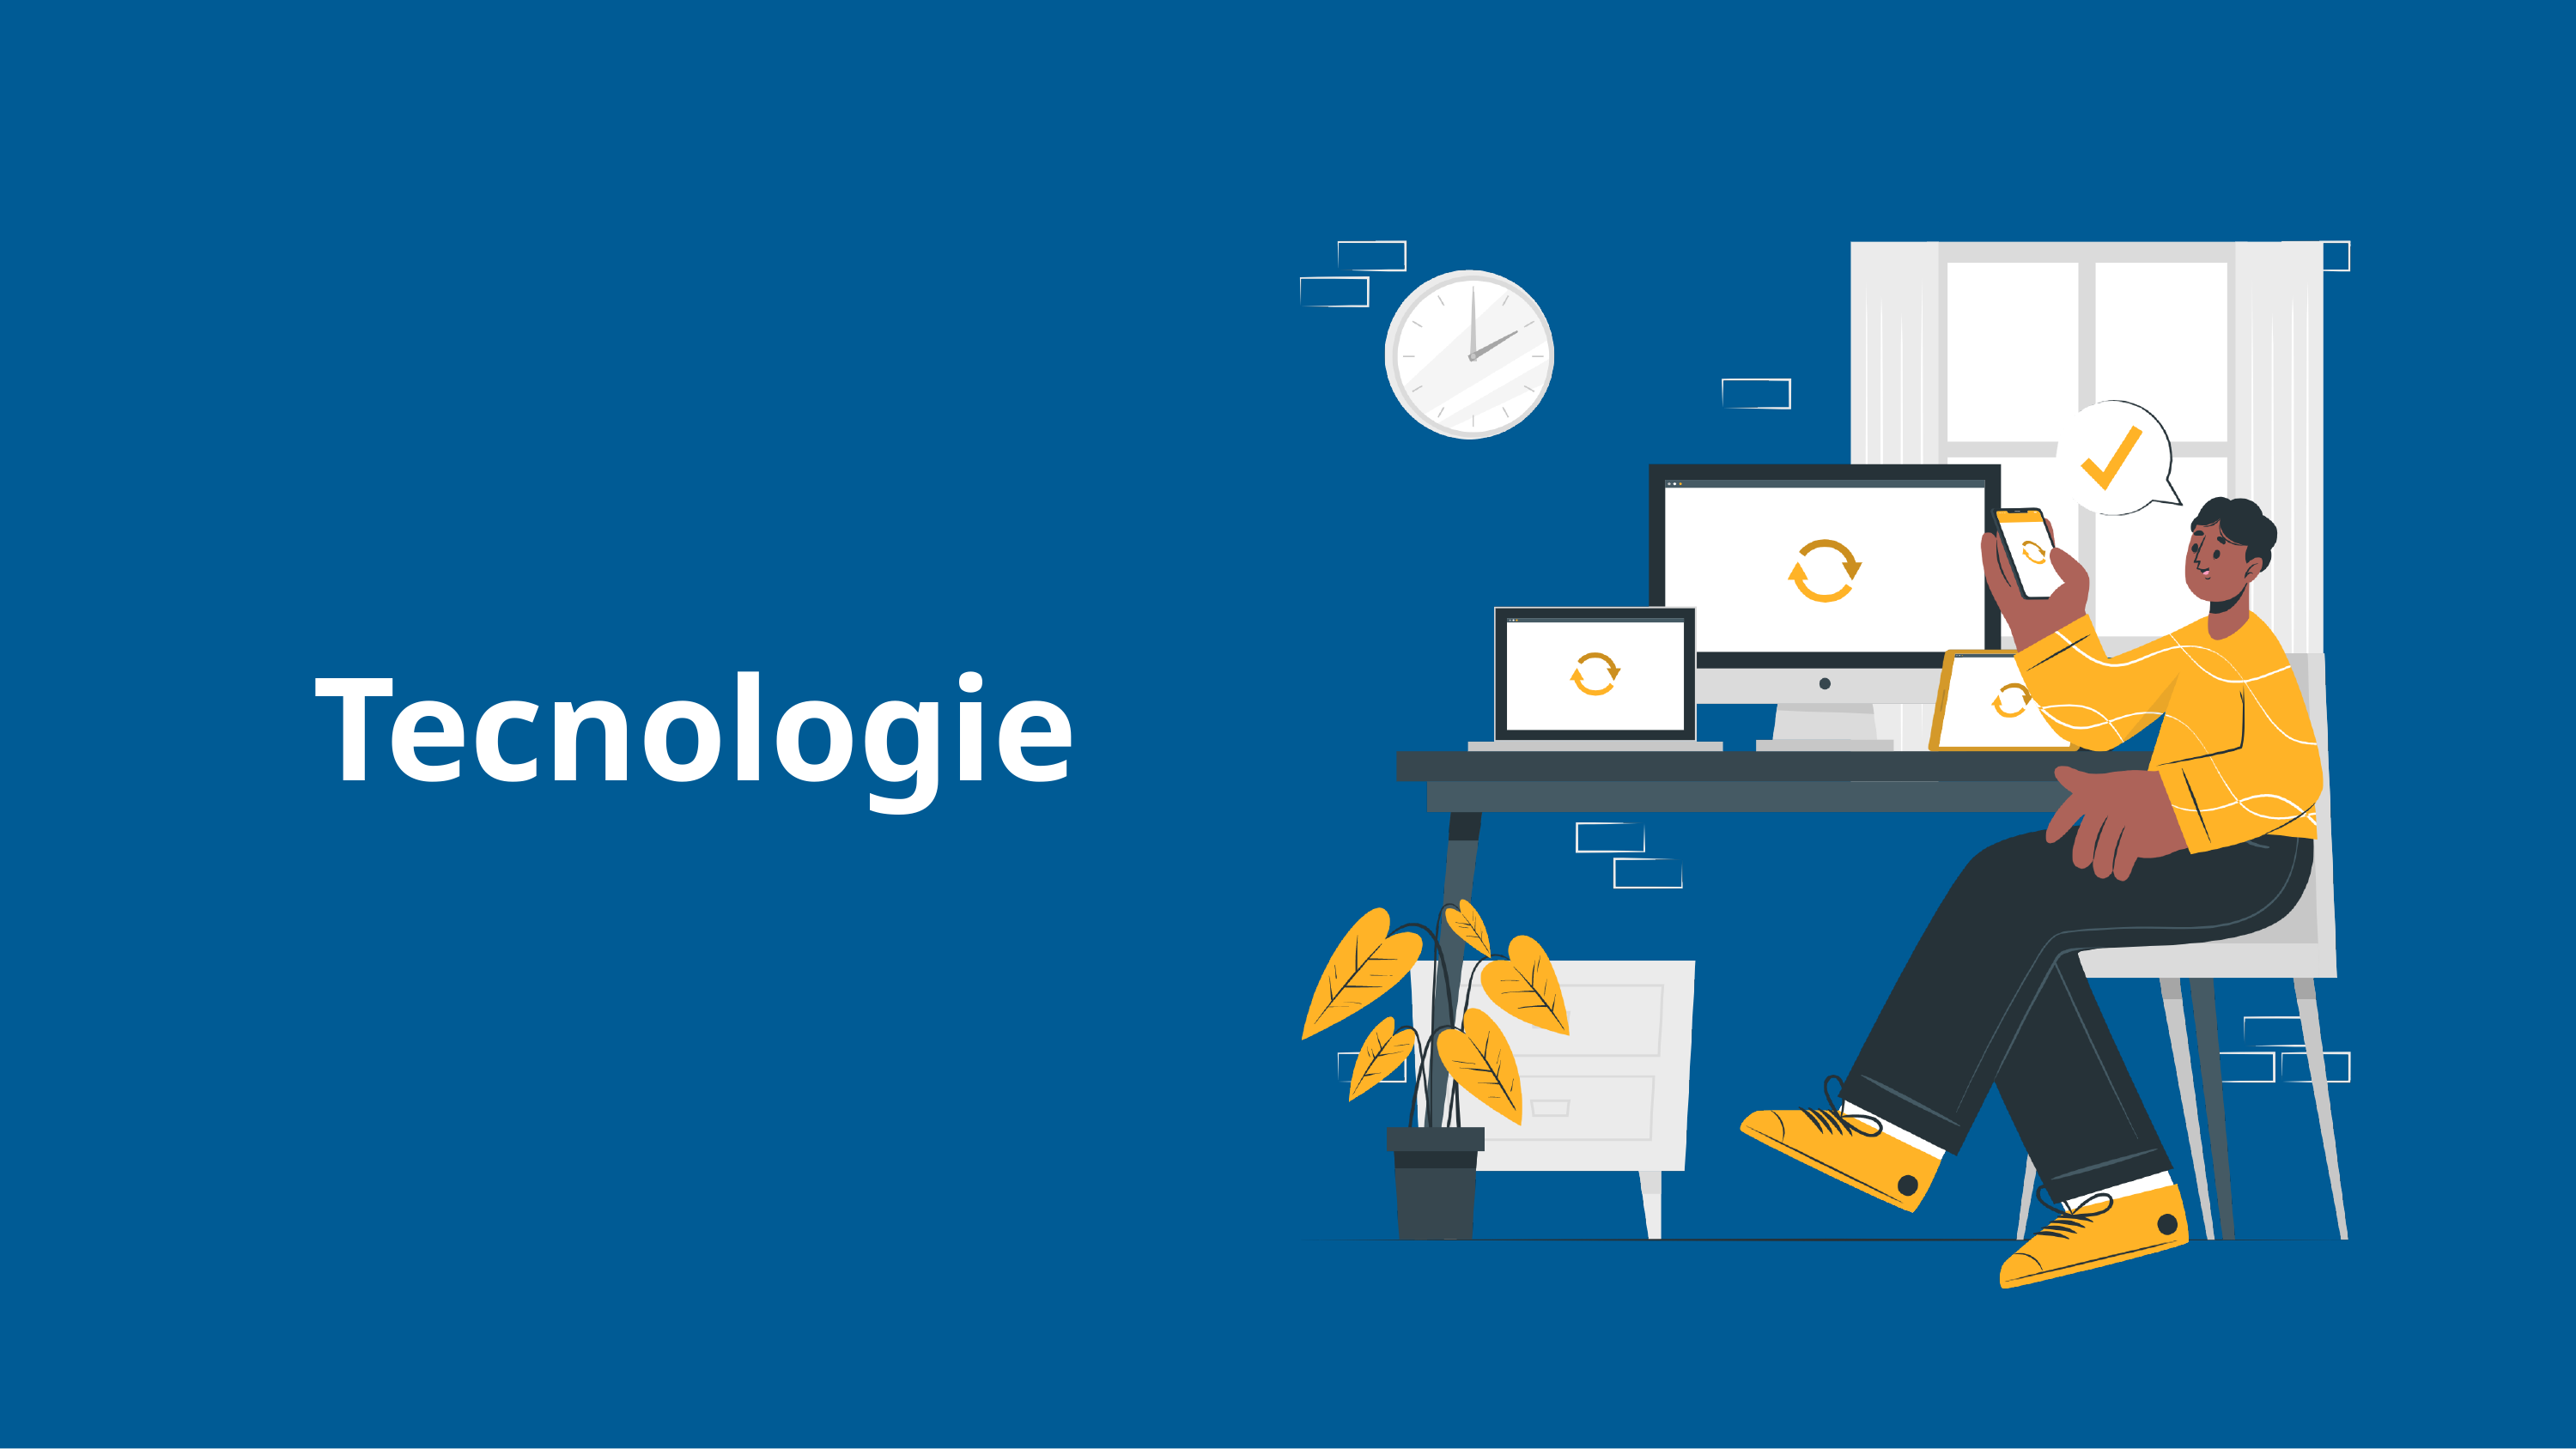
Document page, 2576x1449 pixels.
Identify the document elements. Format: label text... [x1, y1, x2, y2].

title Tecnologie [311, 635, 1183, 880]
picture [1188, 123, 2461, 1395]
